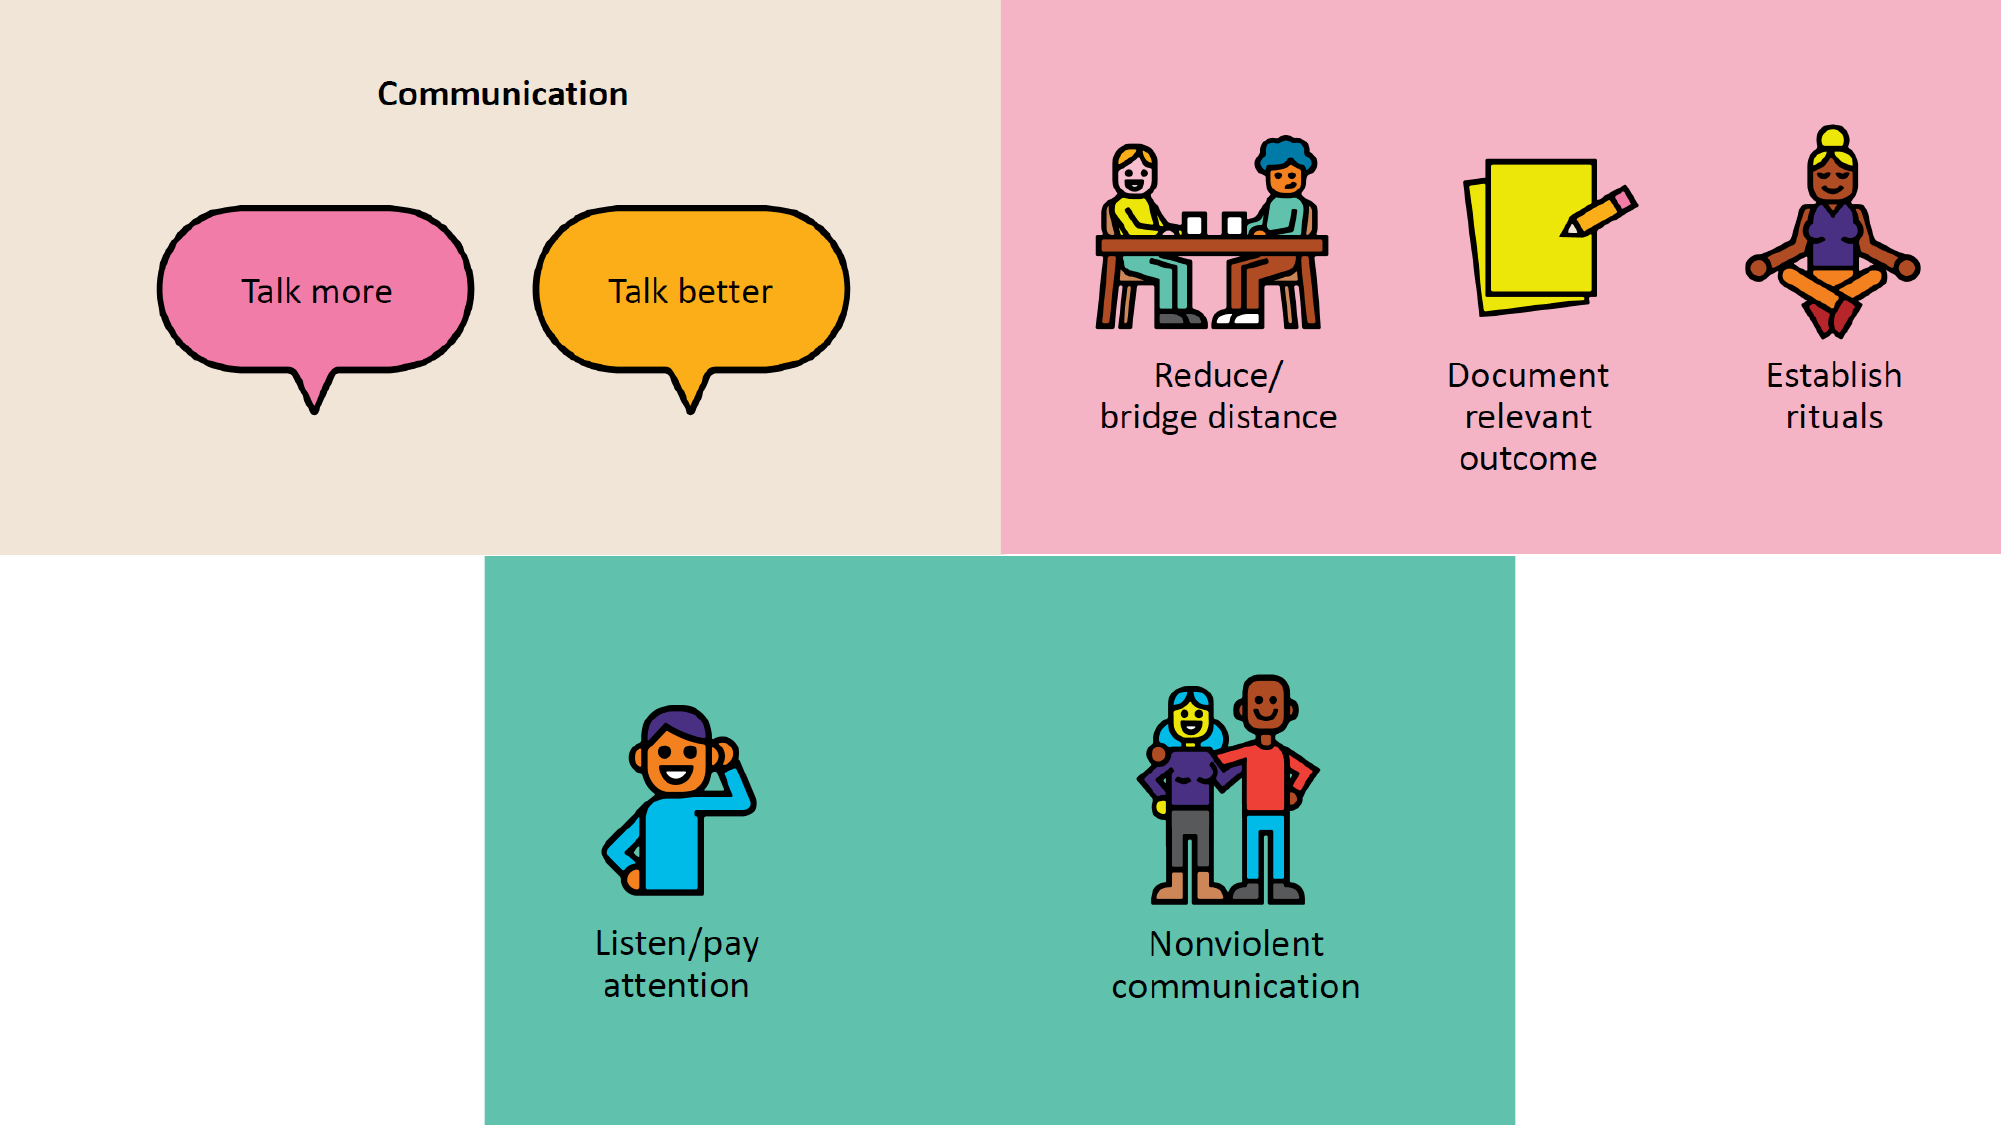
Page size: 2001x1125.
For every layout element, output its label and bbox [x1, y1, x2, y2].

picture [484, 556, 1516, 1125]
picture [0, 0, 2000, 555]
